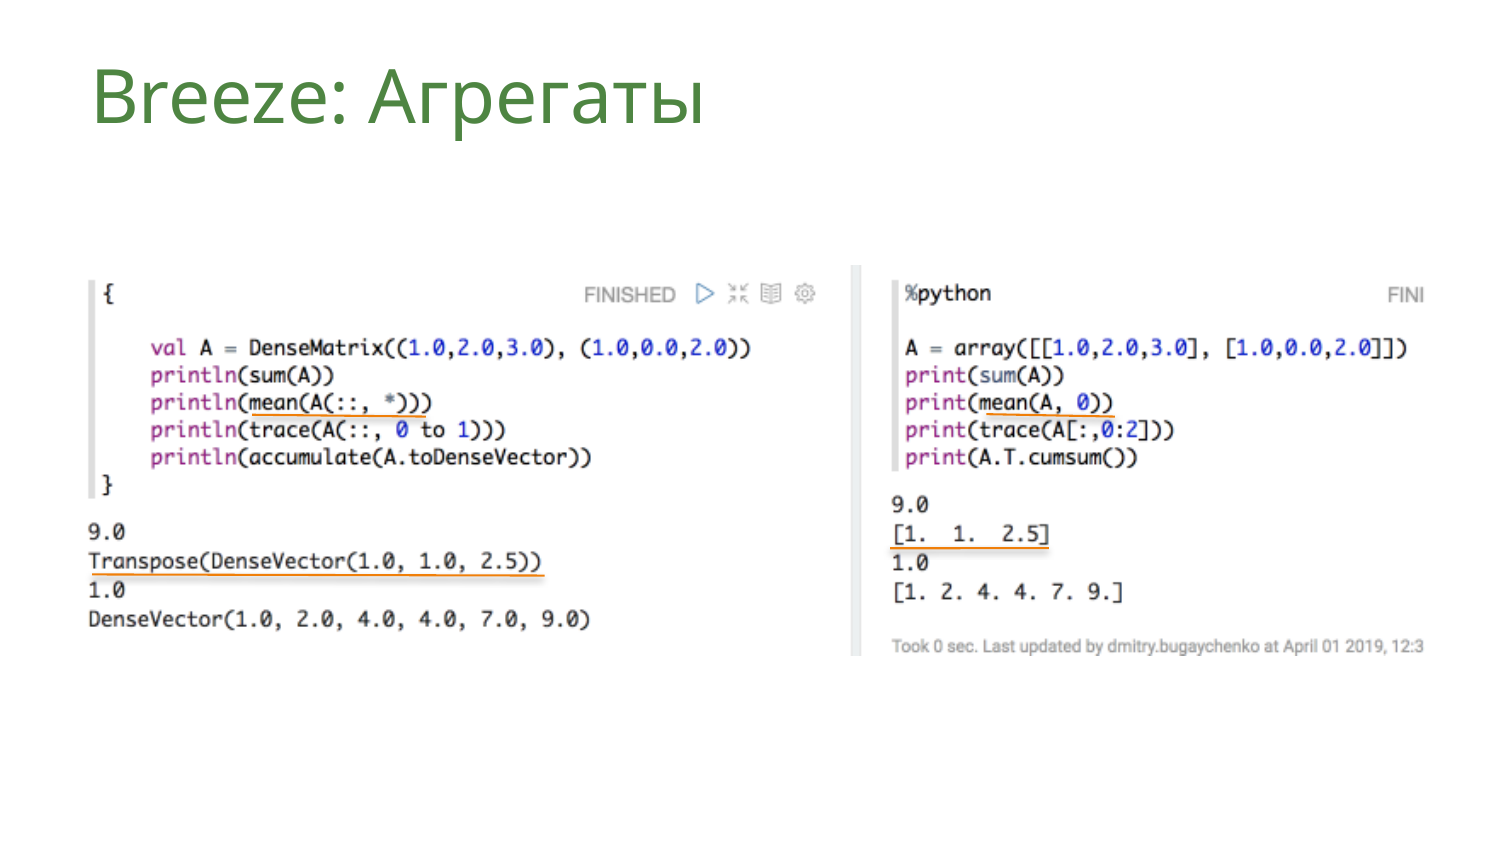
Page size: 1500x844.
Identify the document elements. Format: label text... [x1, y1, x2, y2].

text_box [986, 413, 1115, 417]
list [74, 180, 1426, 741]
title Breeze: Агрегаты [75, 27, 1425, 154]
